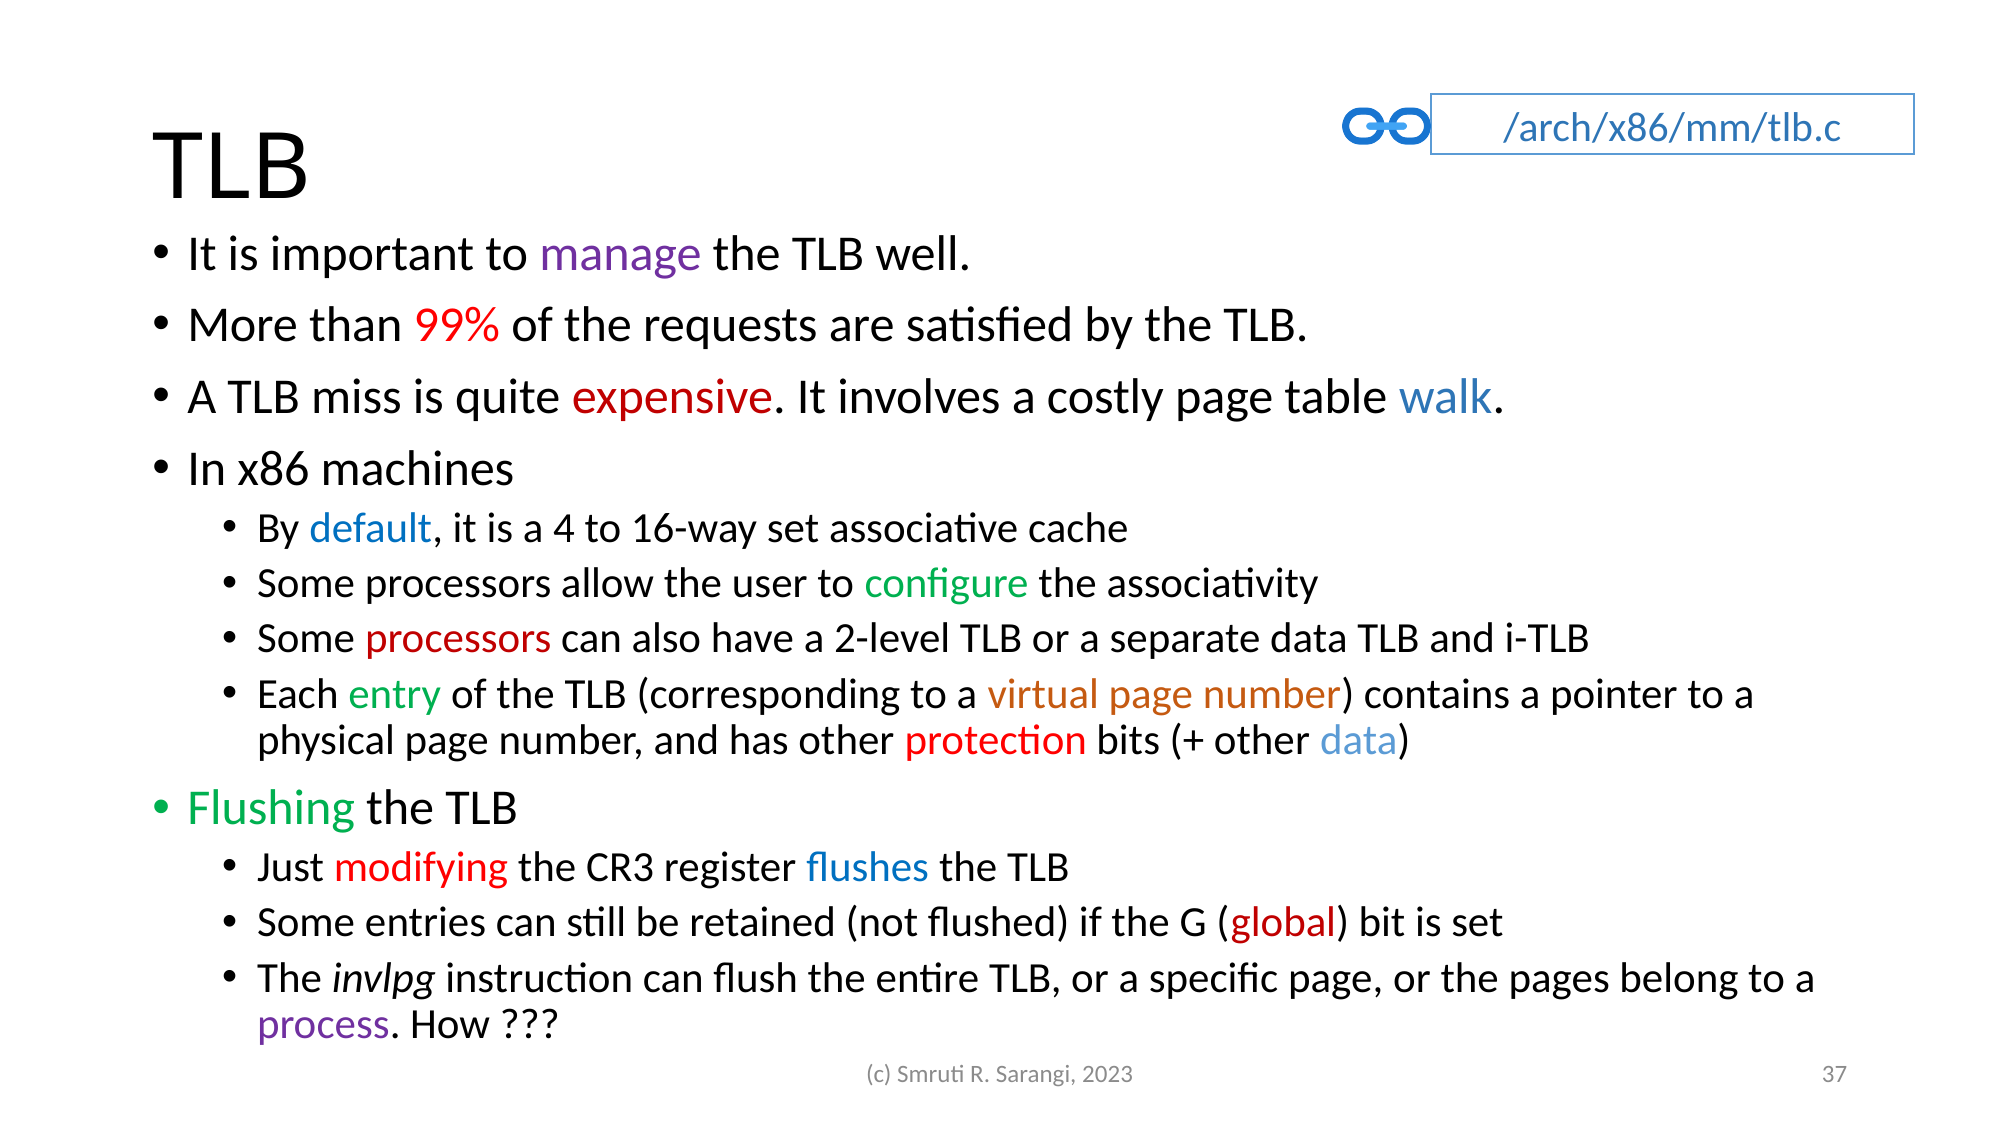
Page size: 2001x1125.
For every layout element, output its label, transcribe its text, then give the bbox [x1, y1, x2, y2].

list It is important to manage the TLB well. More than 99% of the requests are satisfied by the TLB. A TLB miss is quite expensive. It involves a costly page table walk. In x86 machines By default, it is a 4 to 16-way set associative cache Some processors allow the user to configure the associativity Some processors can also have a 2-level TLB or a separate data TLB and i-TLB Each entry of the TLB (corresponding to a virtual page number) contains a pointer to a physical page number, and has other protection bits (+ other data) Flushing the TLB Just modifying the CR3 register flushes the TLB Some entries can still be retained (not flushed) if the G (global) bit is set The invlpg instruction can flush the entire TLB, or a specific page, or the pages belong to a process. How ??? [137, 219, 1914, 1066]
picture [1342, 81, 1431, 171]
title TLB [137, 59, 1863, 219]
text_box /arch/x86/mm/tlb.c [1431, 93, 1915, 155]
footer (c) Smruti R. Sarangi, 2023 [662, 1042, 1338, 1103]
slide_number 37 [1412, 1042, 1863, 1103]
